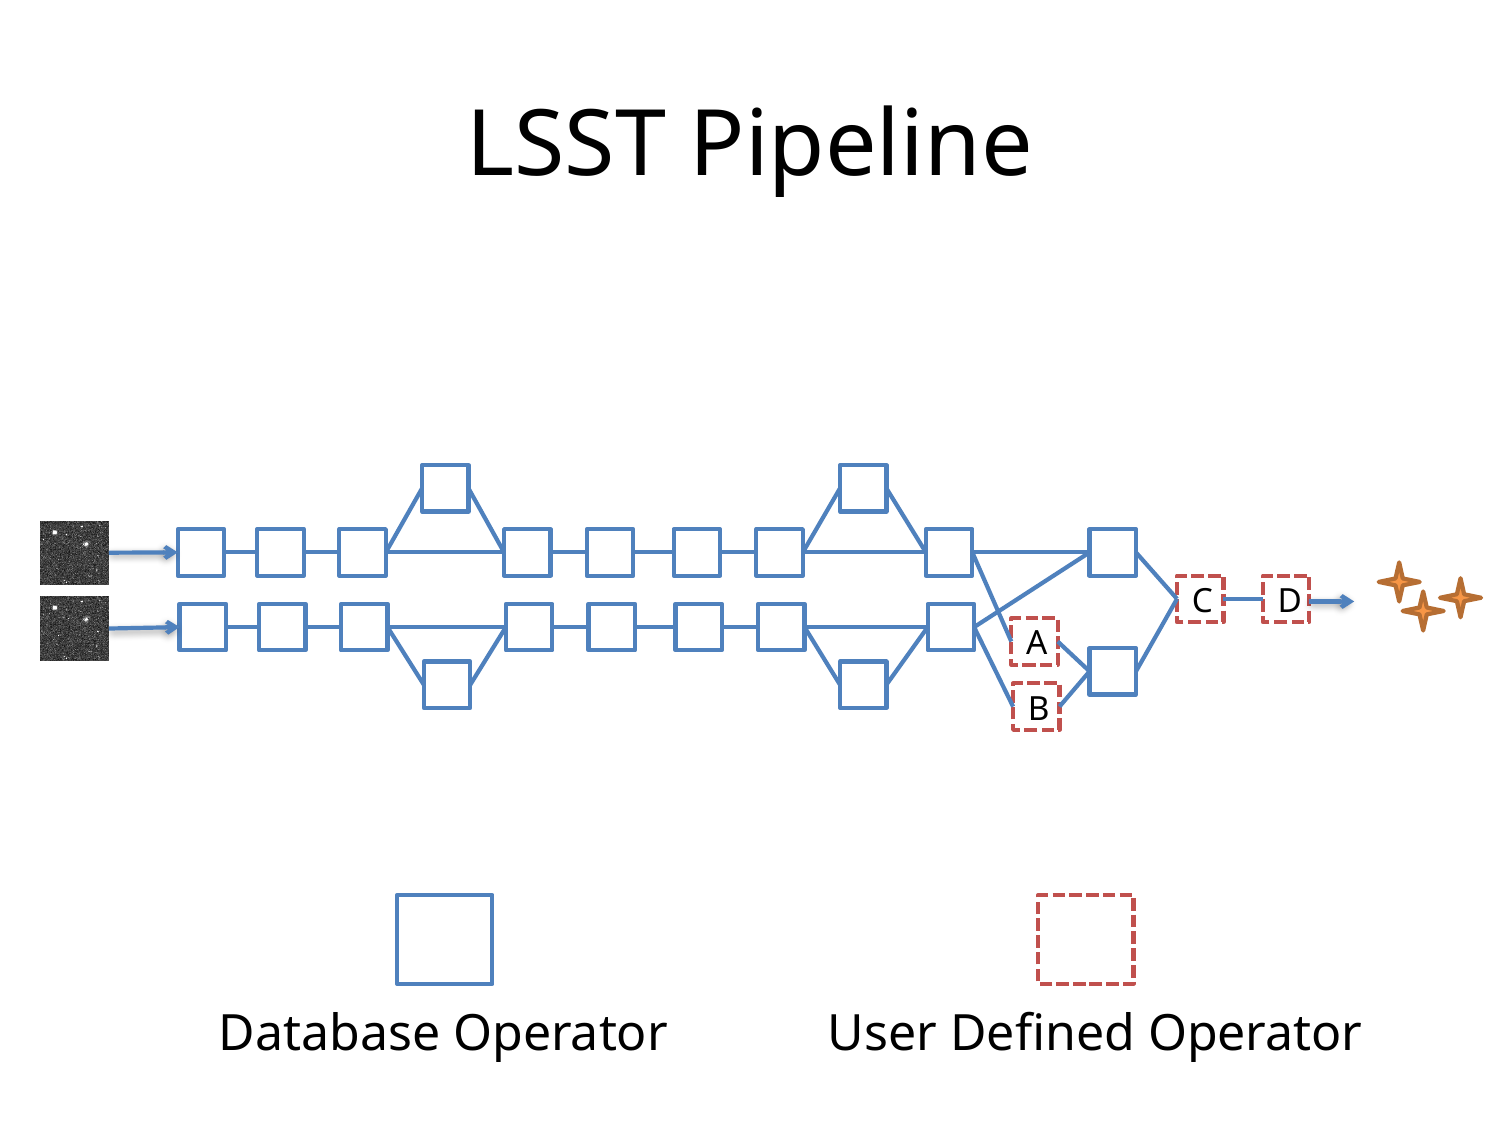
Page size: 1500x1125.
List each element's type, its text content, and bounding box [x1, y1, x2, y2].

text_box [469, 633, 507, 686]
text_box [504, 602, 554, 652]
text_box [420, 463, 471, 514]
text_box [177, 602, 228, 652]
text_box [176, 527, 226, 578]
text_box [1135, 606, 1178, 672]
text_box C [1181, 574, 1226, 624]
text_box [756, 602, 807, 652]
text_box [924, 527, 974, 578]
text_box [886, 488, 927, 552]
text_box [1135, 552, 1178, 600]
text_box [838, 659, 889, 710]
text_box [468, 488, 505, 552]
text_box [1036, 893, 1136, 986]
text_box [973, 635, 1014, 707]
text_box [973, 552, 1090, 628]
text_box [387, 634, 424, 686]
text_box [1400, 589, 1446, 633]
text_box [802, 488, 841, 552]
text_box [1093, 646, 1138, 697]
text_box [585, 527, 635, 578]
text_box Database Operator [204, 993, 684, 1068]
text_box [1376, 560, 1422, 604]
text_box [395, 893, 494, 986]
text_box B [1011, 681, 1062, 732]
text_box [1437, 576, 1484, 620]
text_box [754, 527, 805, 578]
text_box [672, 527, 722, 578]
text_box User Defined Operator [813, 993, 1378, 1068]
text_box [1059, 671, 1090, 707]
text_box [257, 602, 308, 652]
text_box [337, 527, 388, 578]
title LSST Pipeline [75, 45, 1425, 233]
text_box D [1261, 574, 1311, 624]
picture [40, 596, 110, 661]
text_box [673, 602, 724, 652]
text_box [586, 602, 637, 652]
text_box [804, 634, 841, 686]
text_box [385, 488, 423, 552]
text_box [838, 463, 889, 514]
text_box [1087, 527, 1138, 578]
text_box A [1018, 636, 1060, 667]
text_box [886, 633, 928, 686]
text_box [339, 602, 390, 652]
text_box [1057, 641, 1090, 671]
picture [40, 520, 110, 585]
text_box [926, 602, 968, 652]
text_box [255, 527, 306, 578]
text_box [502, 527, 553, 578]
text_box [422, 659, 472, 710]
